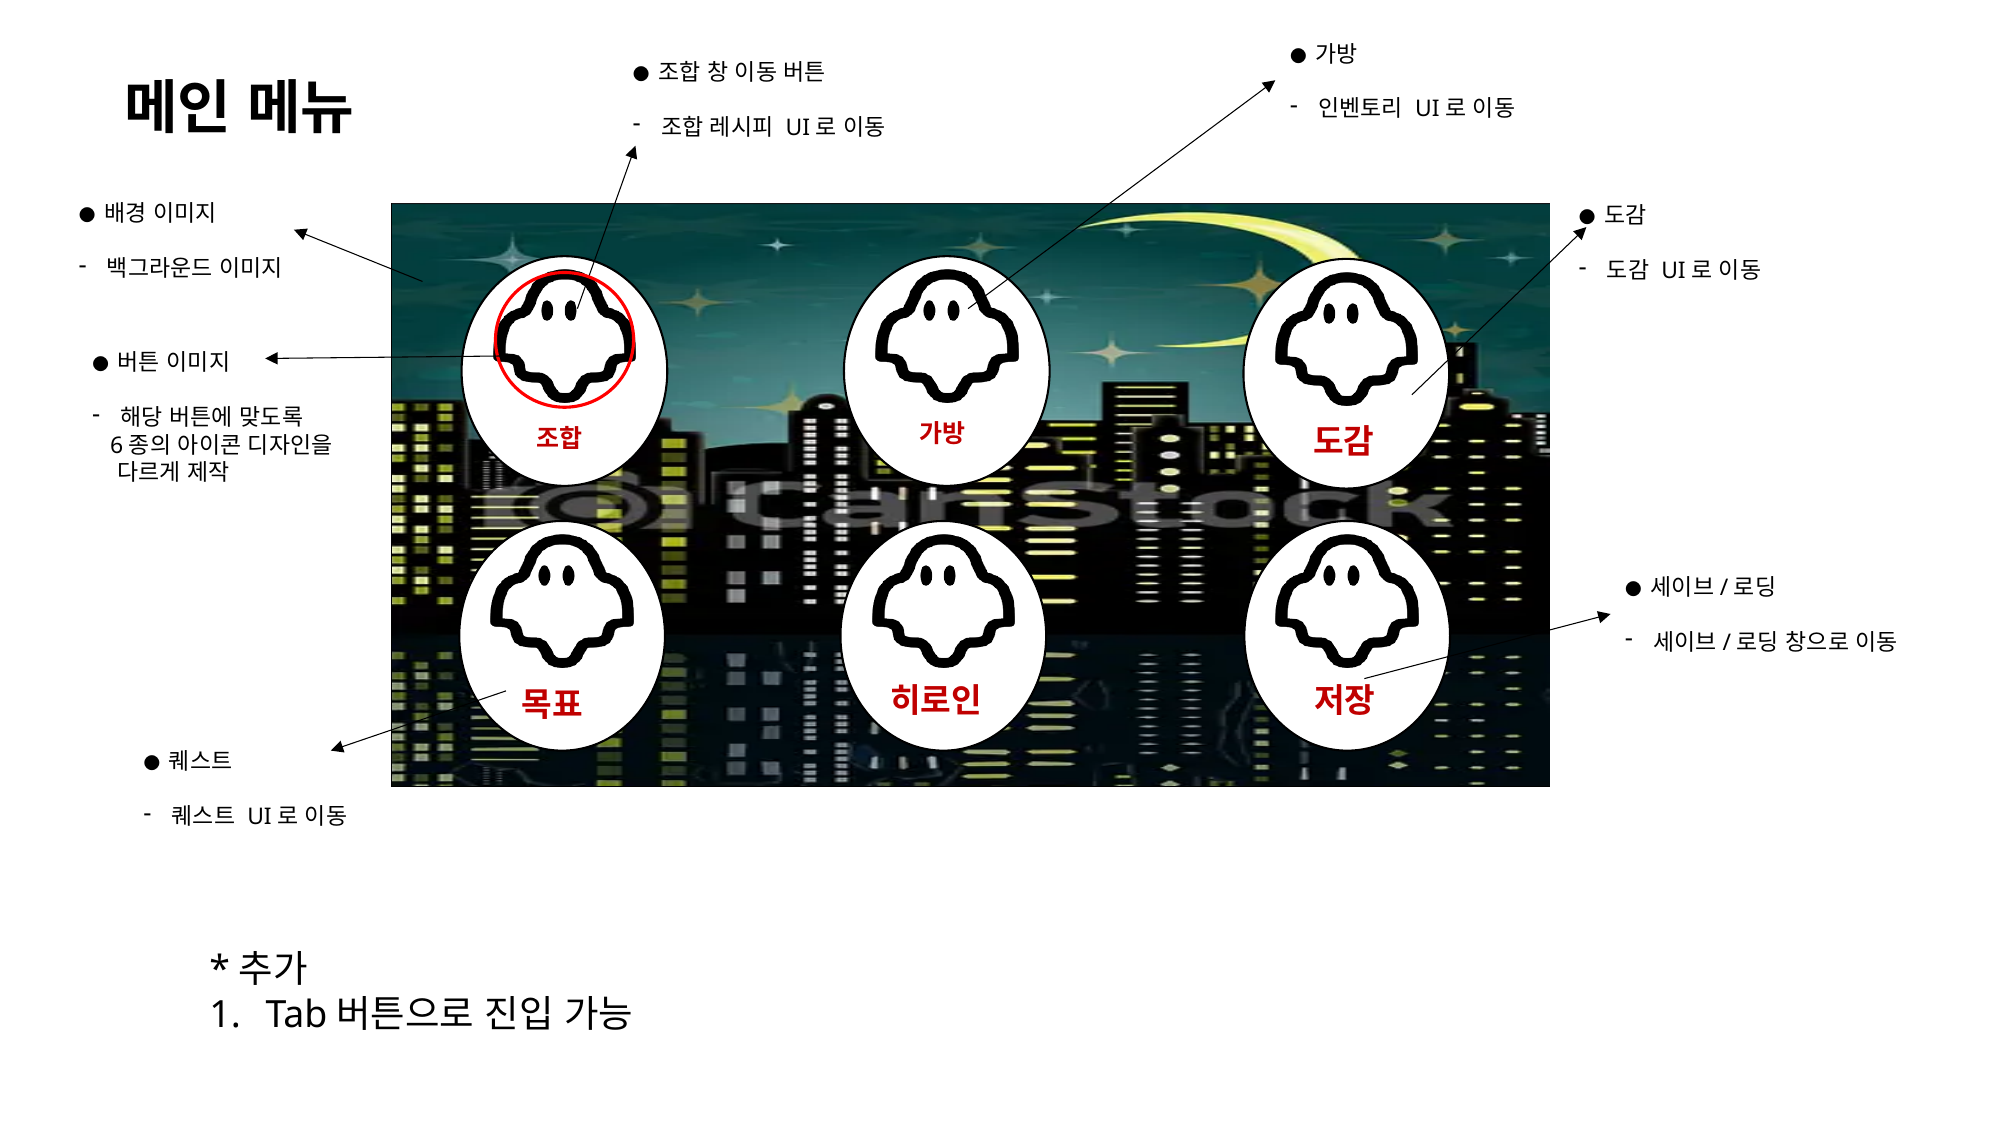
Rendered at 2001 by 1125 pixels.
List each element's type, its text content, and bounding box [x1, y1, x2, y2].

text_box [1411, 227, 1587, 395]
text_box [1244, 520, 1451, 751]
picture [1276, 203, 1550, 258]
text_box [265, 355, 520, 359]
text_box *추가 Tab버튼으로 진입 가능 [194, 937, 729, 1043]
text_box ● 가방 인벤토리 UI로 이동 [1275, 31, 1578, 129]
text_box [577, 145, 636, 309]
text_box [968, 80, 1276, 309]
text_box ● 도감 도감 UI로 이동 [1563, 193, 1786, 291]
text_box ● 세이브/로딩 세이브/로딩 창으로 이동 [1610, 565, 1977, 663]
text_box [461, 256, 668, 486]
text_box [1364, 614, 1611, 679]
text_box ● 조합 창 이동 버튼 조합 레시피 UI로 이동 [618, 50, 1194, 148]
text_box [459, 520, 665, 751]
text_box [843, 256, 1050, 486]
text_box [1243, 258, 1450, 489]
text_box ● 배경 이미지 백그라운드 이미지 [63, 191, 331, 289]
picture [392, 203, 577, 355]
picture [392, 203, 1550, 786]
text_box 메인 메뉴 [109, 62, 599, 148]
text_box ● 버튼 이미지 해당 버튼에 맞도록 6종의 아이콘 디자인을 다르게 제작 [77, 340, 376, 493]
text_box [840, 520, 1047, 751]
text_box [330, 690, 507, 751]
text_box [293, 229, 423, 282]
text_box ● 퀘스트 퀘스트 UI로 이동 [128, 739, 496, 837]
